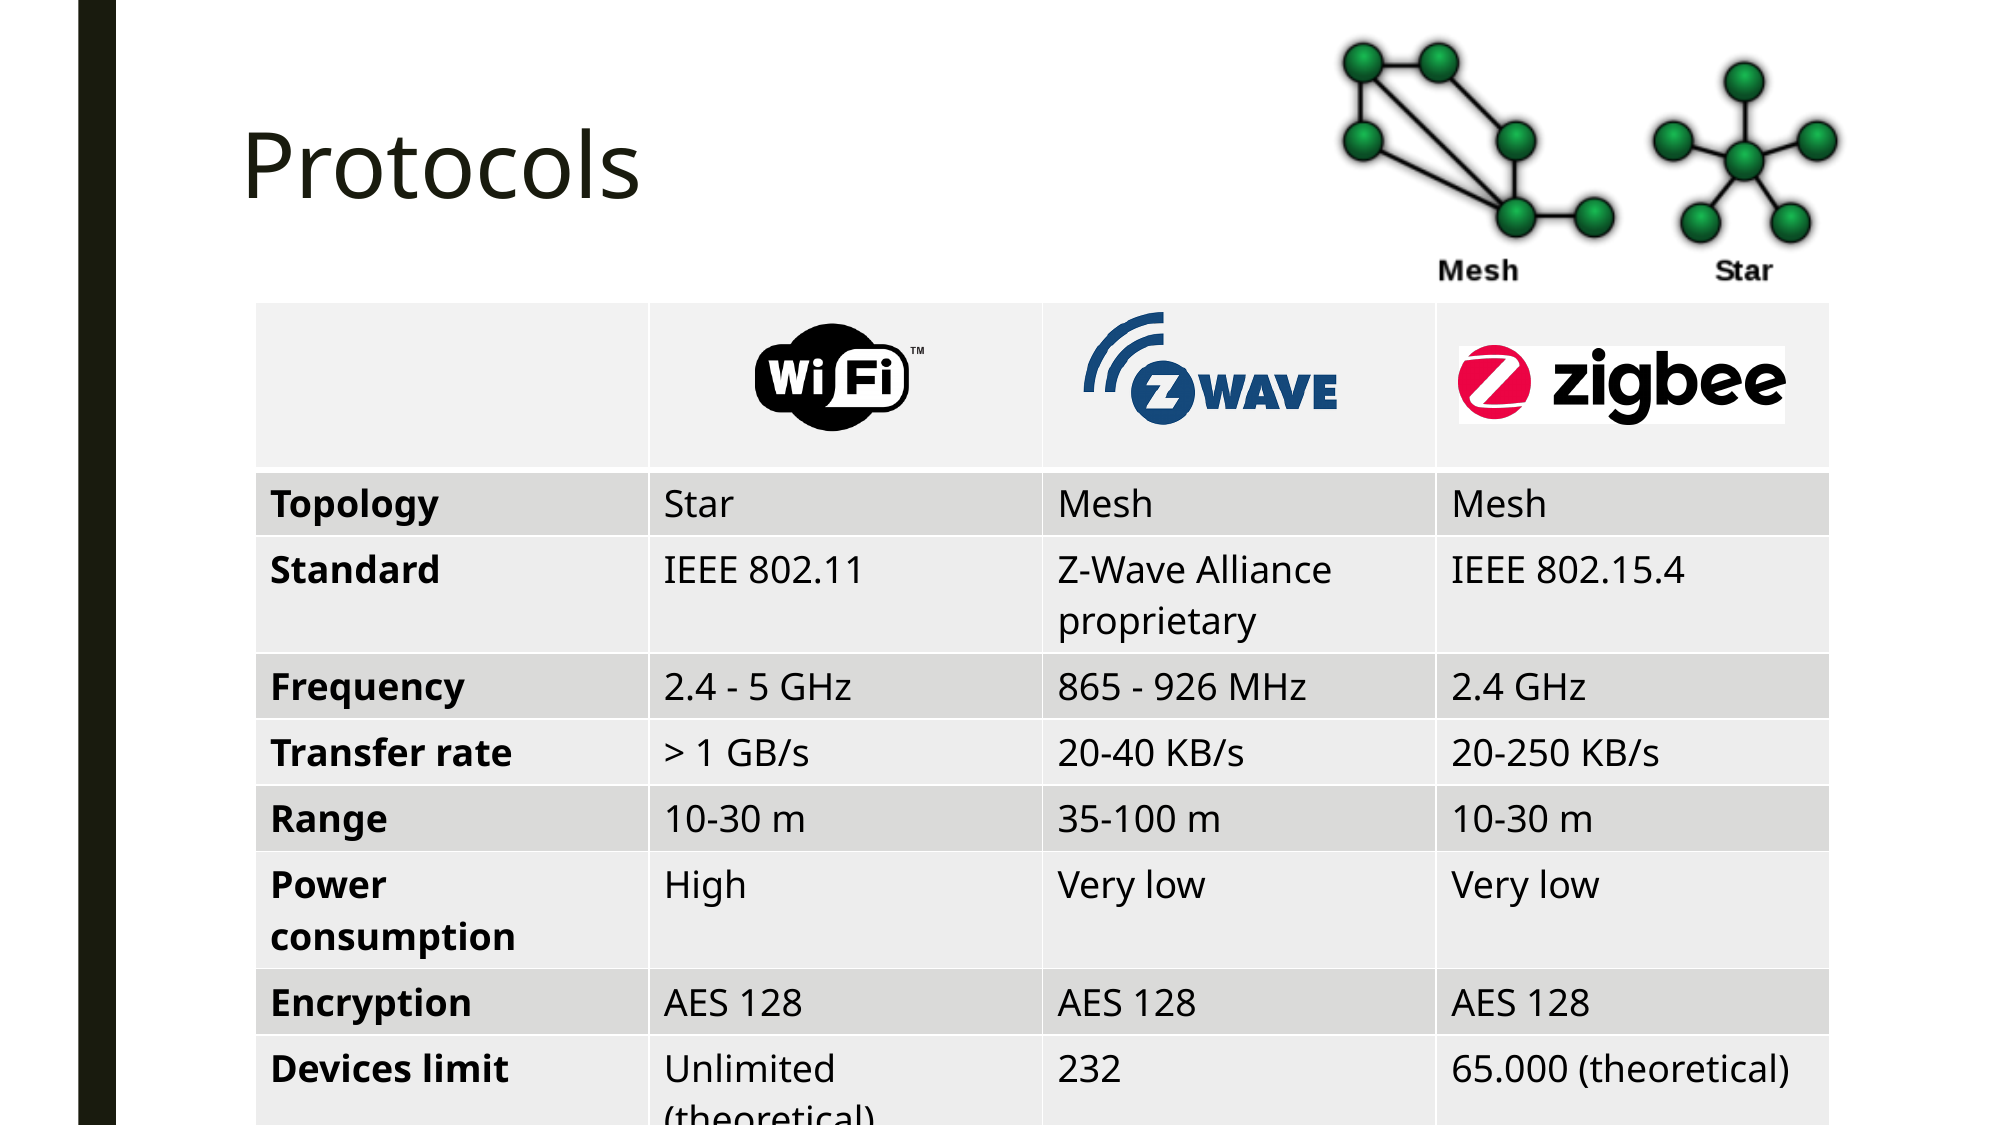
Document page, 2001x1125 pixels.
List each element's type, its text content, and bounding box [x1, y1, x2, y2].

table_cell 20-40 KB/s [1043, 720, 1435, 784]
table_cell Encryption [256, 969, 648, 1034]
title Protocols [225, 112, 1800, 357]
table_header [1437, 303, 1829, 467]
table_cell Mesh [1437, 473, 1829, 535]
table_cell Very low [1043, 852, 1435, 968]
table_cell Mesh [1043, 473, 1435, 535]
table_cell Standard [256, 537, 648, 652]
table_cell Range [256, 786, 648, 851]
table_cell 2.4 GHz [1437, 654, 1829, 718]
table_cell AES 128 [1043, 969, 1435, 1034]
table_cell 232 [1043, 1036, 1435, 1125]
picture [738, 319, 932, 435]
table_cell IEEE 802.15.4 [1437, 537, 1829, 652]
table_cell IEEE 802.11 [650, 537, 1042, 652]
table_cell Z-Wave Alliance proprietary [1043, 537, 1435, 652]
table_cell AES 128 [1437, 969, 1829, 1034]
table_cell 65.000 (theoretical) [1437, 1036, 1829, 1125]
table_cell 865 - 926 MHz [1043, 654, 1435, 718]
table_header [1043, 303, 1435, 467]
table_cell 35-100 m [1043, 786, 1435, 851]
table_cell Very low [1437, 852, 1829, 968]
table_header [256, 303, 648, 467]
table_header [650, 303, 1042, 467]
table_cell 10-30 m [650, 786, 1042, 851]
table_cell AES 128 [650, 969, 1042, 1034]
table_cell Topology [256, 473, 648, 535]
table_cell 2.4 - 5 GHz [650, 654, 1042, 718]
table_cell High [650, 852, 1042, 968]
table_cell Power consumption [256, 852, 648, 968]
table_cell 10-30 m [1437, 786, 1829, 851]
table_cell 20-250 KB/s [1437, 720, 1829, 784]
picture [1317, 20, 1852, 295]
table_cell Frequency [256, 654, 648, 718]
table_cell Transfer rate [256, 720, 648, 784]
table_cell Star [650, 473, 1042, 535]
picture [1458, 345, 1786, 425]
table_cell > 1 GB/s [650, 720, 1042, 784]
table_cell Unlimited (theoretical) [650, 1036, 1042, 1125]
table_cell Devices limit [256, 1036, 648, 1125]
picture [1068, 301, 1344, 435]
